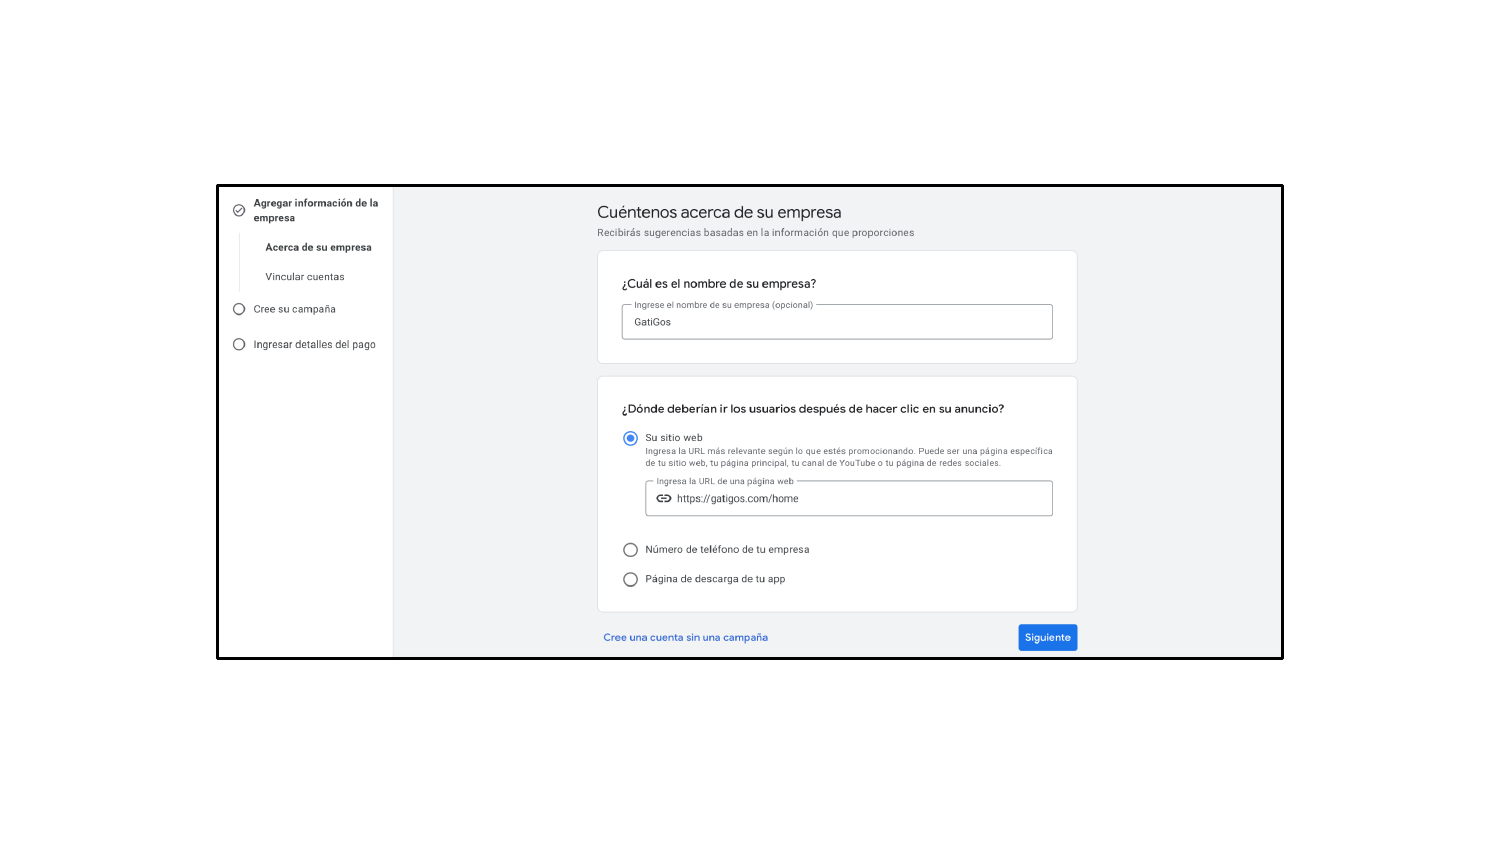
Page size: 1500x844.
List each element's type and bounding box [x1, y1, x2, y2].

picture [218, 186, 1282, 658]
